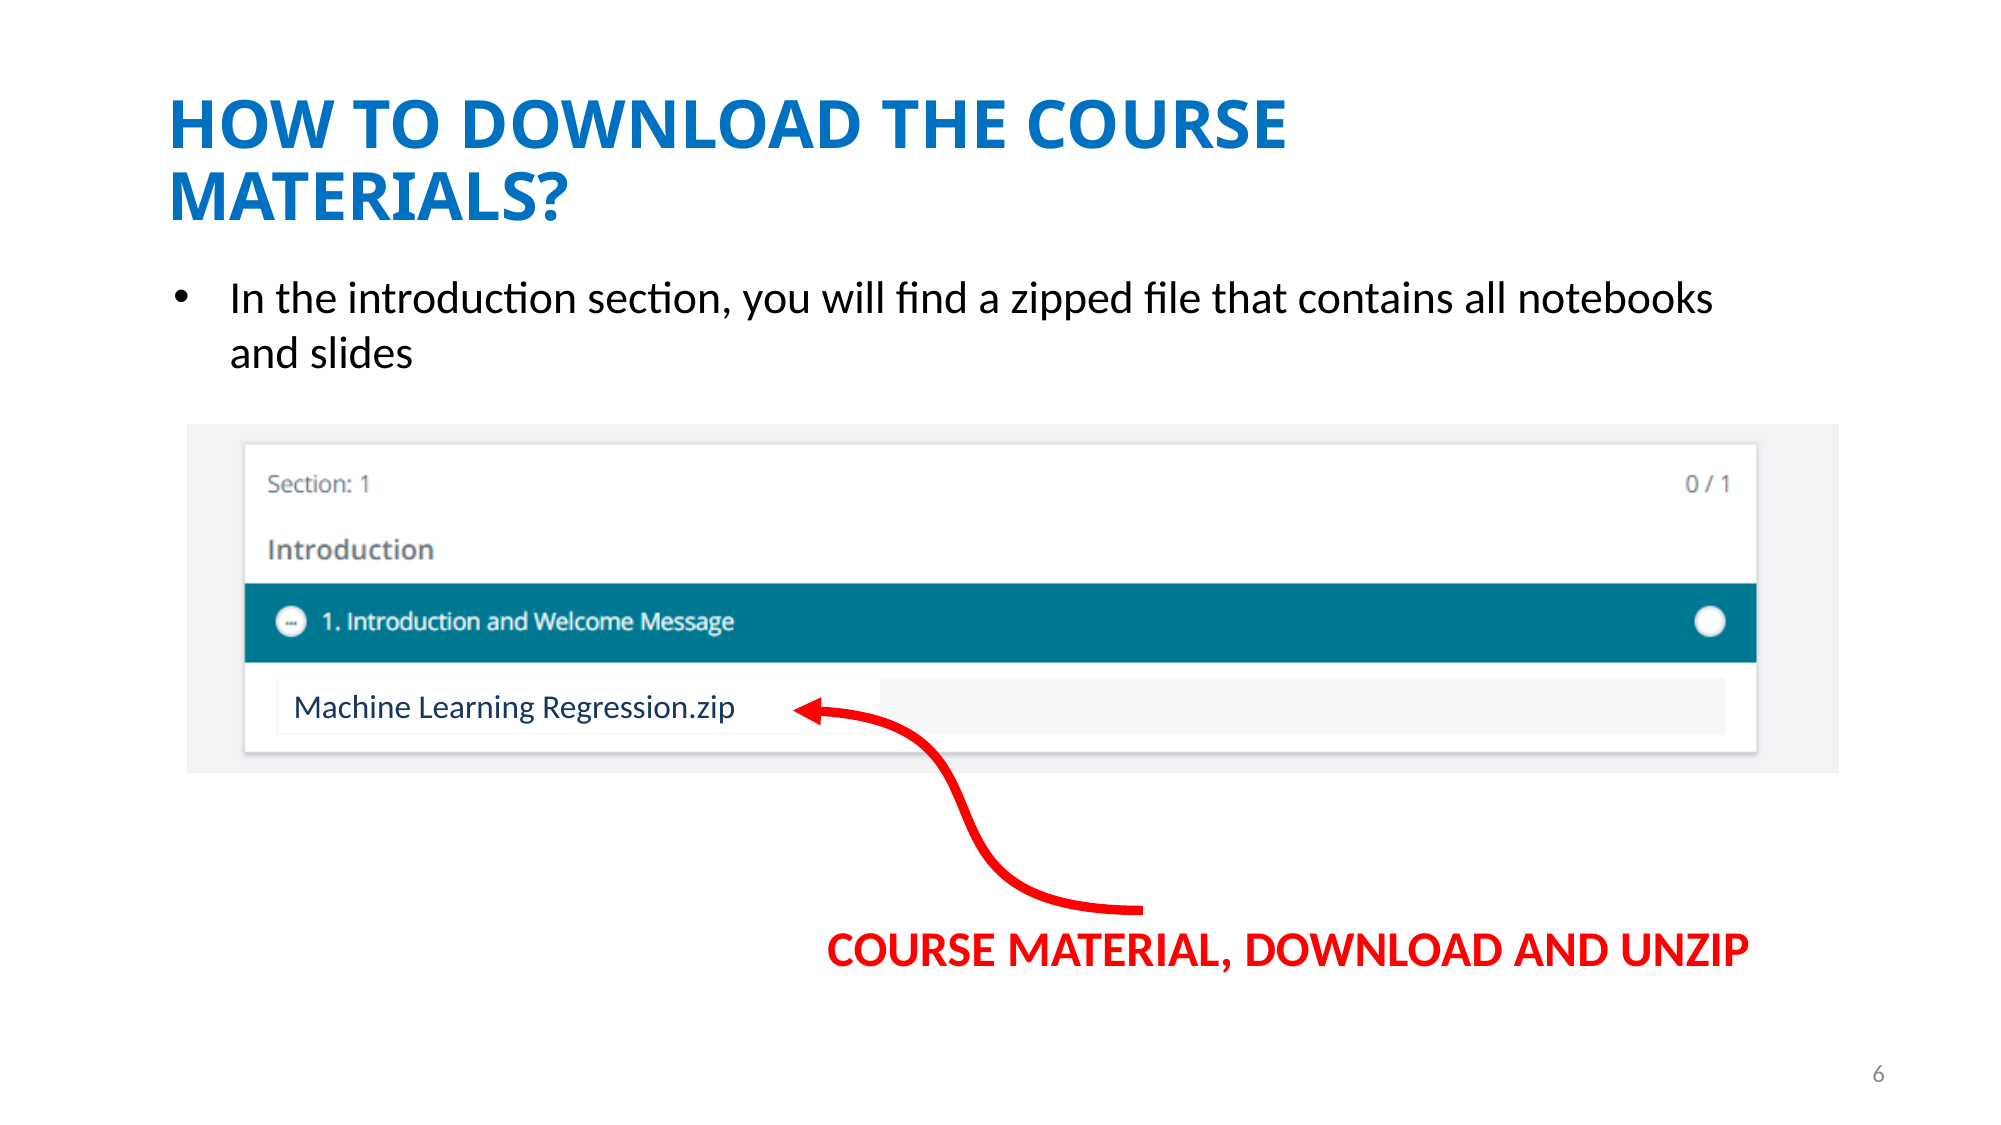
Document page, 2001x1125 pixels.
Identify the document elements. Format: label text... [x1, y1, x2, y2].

slide_number 6 [1433, 1042, 1900, 1103]
text_box In the introduction section, you will find a zipped file that contains all notebooks and slides [158, 260, 1763, 1003]
text_box COURSE MATERIAL, DOWNLOAD AND UNZIP [812, 909, 1765, 984]
text_box HOW TO DOWNLOAD THE COURSE MATERIALS? [152, 53, 1625, 272]
picture [187, 424, 1839, 773]
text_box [792, 710, 1144, 911]
